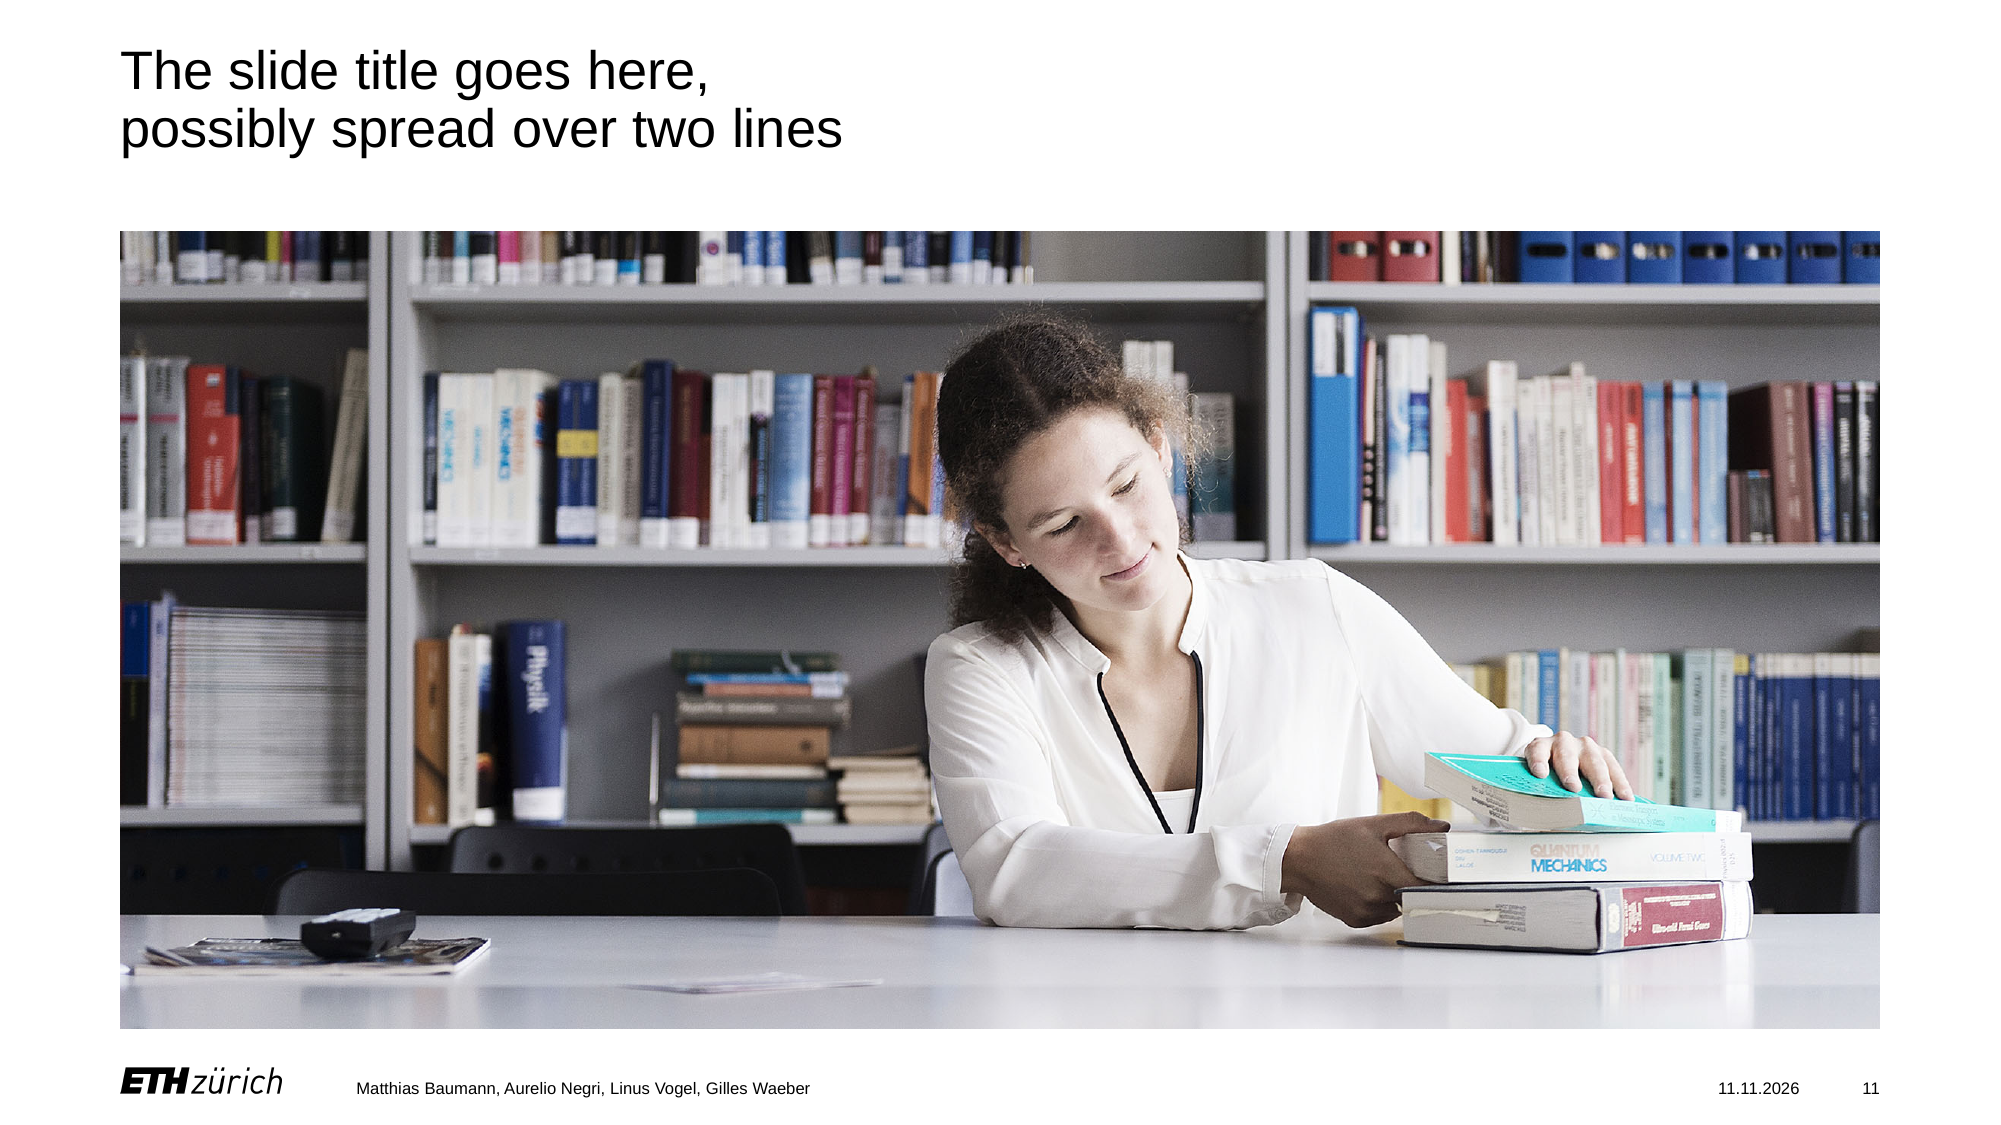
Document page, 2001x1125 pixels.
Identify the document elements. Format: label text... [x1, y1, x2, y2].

picture [119, 231, 1880, 1029]
footer Matthias Baumann, Aurelio Negri, Linus Vogel, Gilles Waeber [356, 1069, 1243, 1106]
picture [120, 1067, 282, 1094]
title The slide title goes here, possibly spread over two lines [120, 42, 1880, 191]
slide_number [1718, 1069, 1819, 1106]
slide_number 11 [1827, 1069, 1880, 1106]
